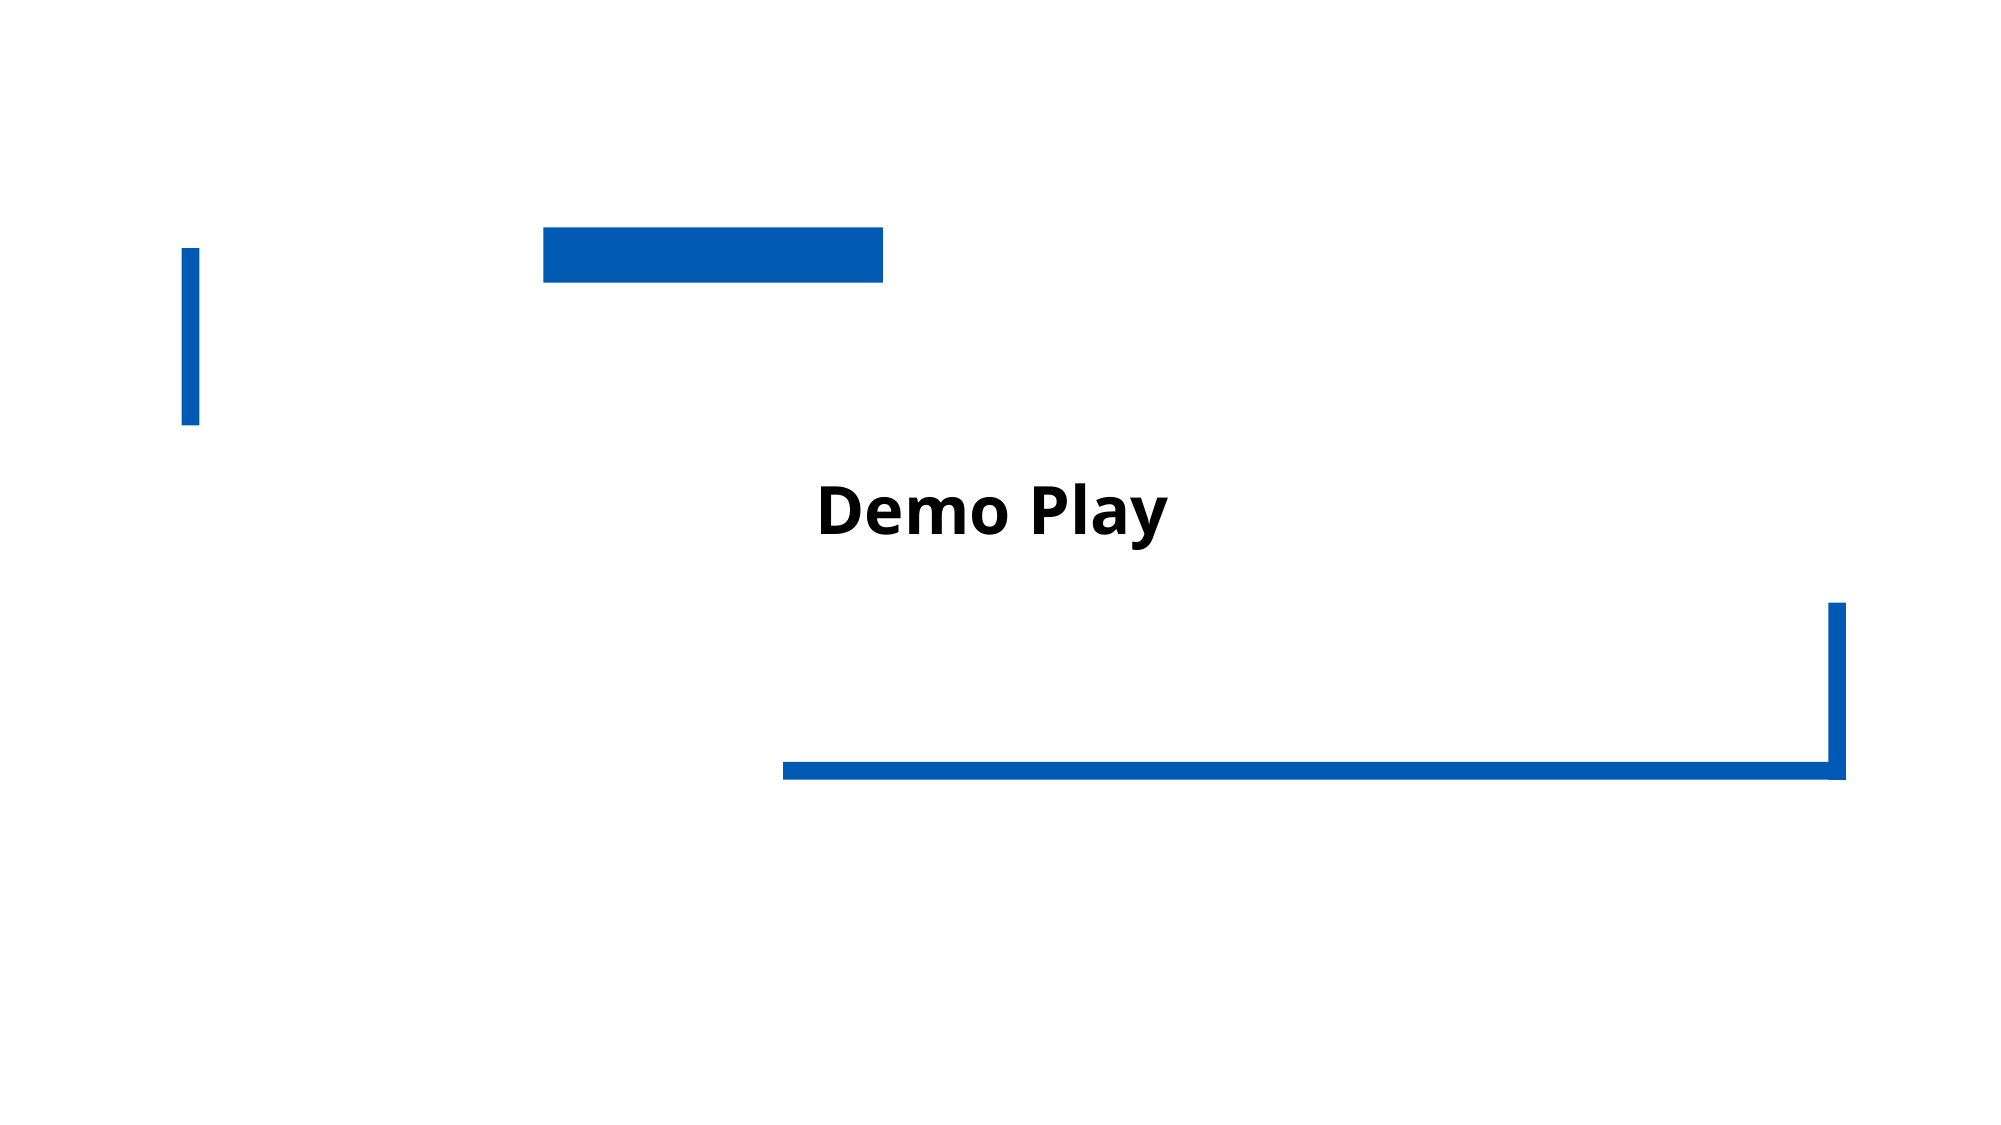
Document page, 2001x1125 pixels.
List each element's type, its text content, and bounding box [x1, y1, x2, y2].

list Demo Play [267, 305, 1733, 721]
